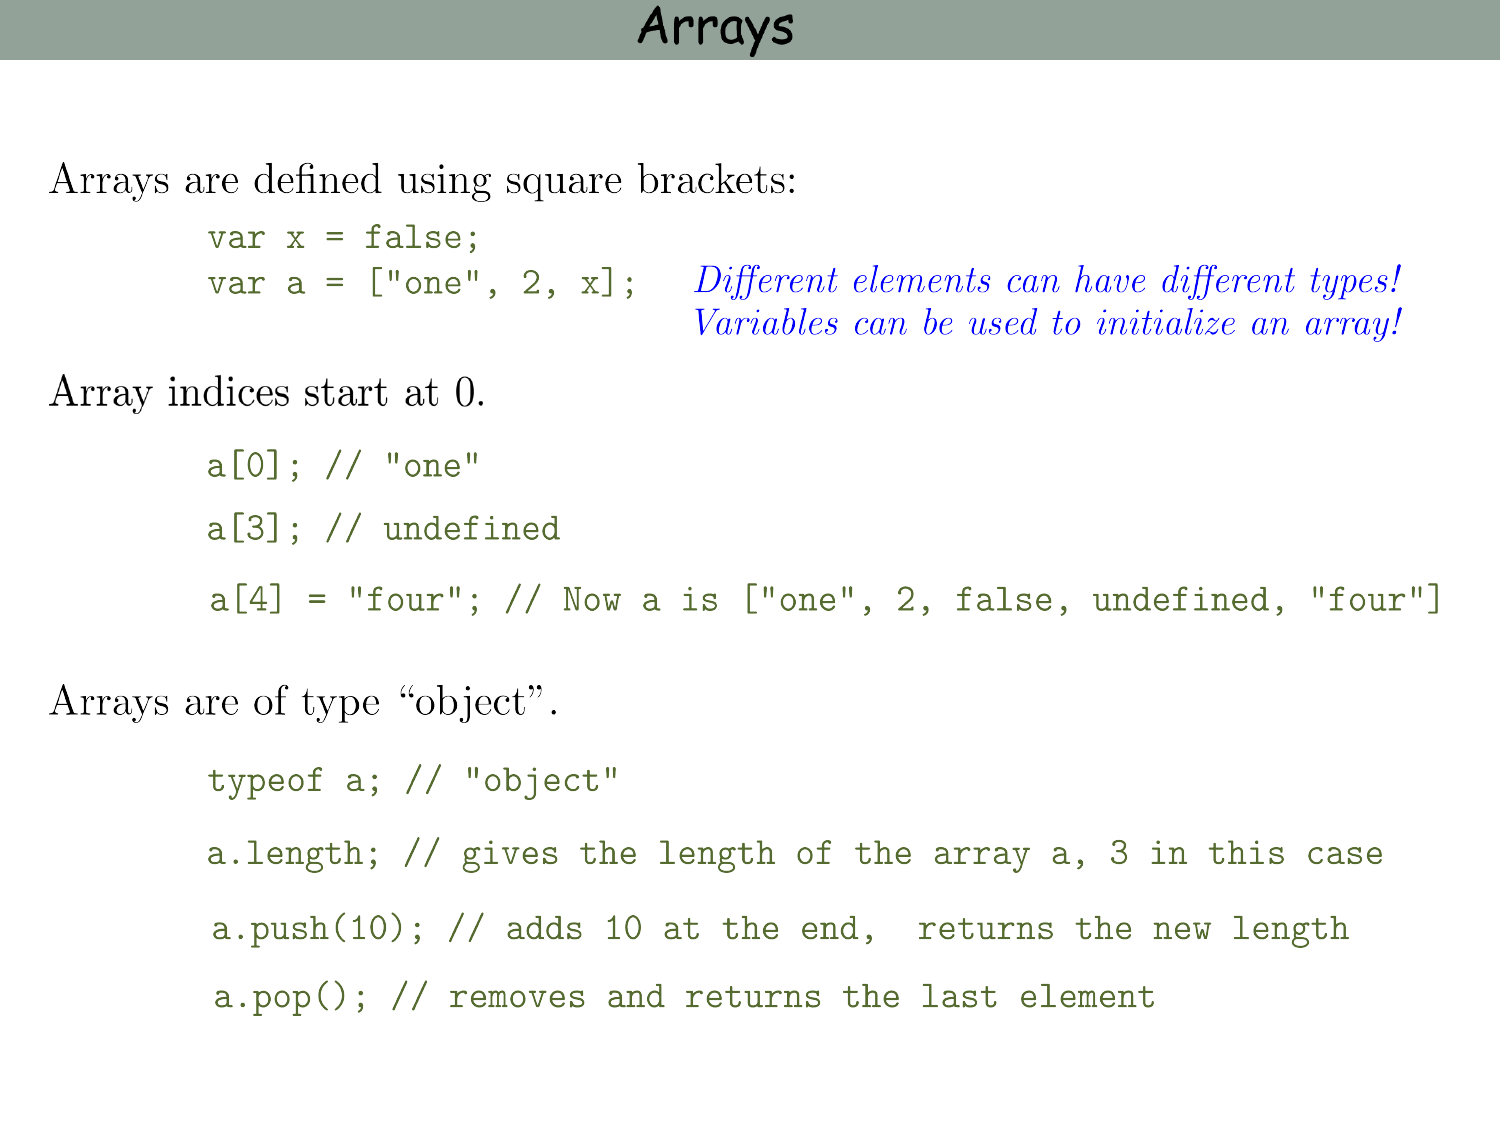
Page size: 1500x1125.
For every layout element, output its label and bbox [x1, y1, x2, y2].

picture [208, 224, 633, 299]
picture [49, 374, 483, 414]
picture [215, 980, 1154, 1016]
picture [208, 837, 1382, 873]
picture [208, 764, 616, 800]
picture [49, 683, 556, 723]
picture [695, 306, 1402, 342]
picture [210, 583, 1438, 616]
picture [49, 162, 794, 202]
picture [212, 912, 1350, 948]
picture [207, 449, 477, 482]
picture [637, 5, 793, 57]
picture [207, 512, 560, 545]
picture [694, 264, 1402, 300]
